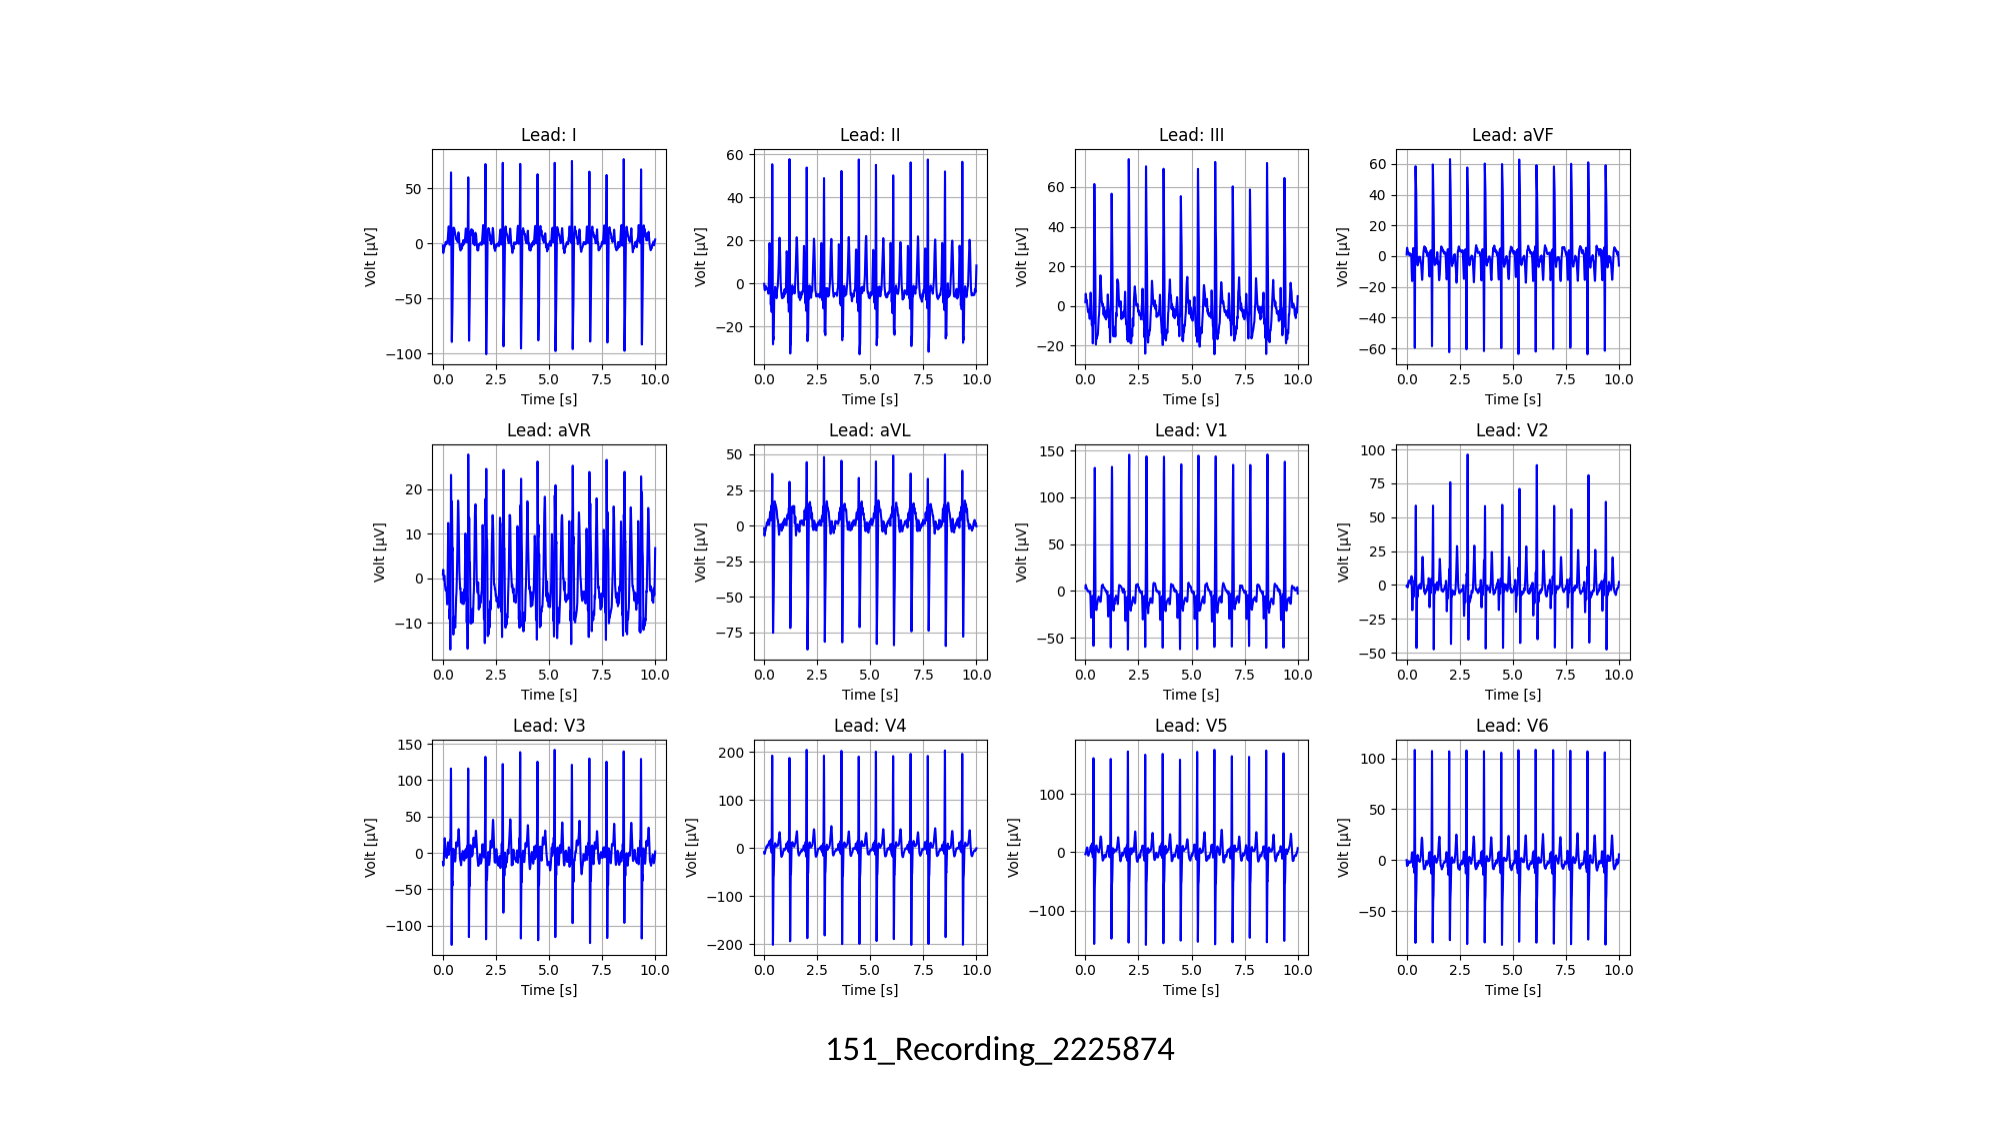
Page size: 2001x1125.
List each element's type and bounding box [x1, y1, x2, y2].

text_box [349, 112, 1650, 1075]
